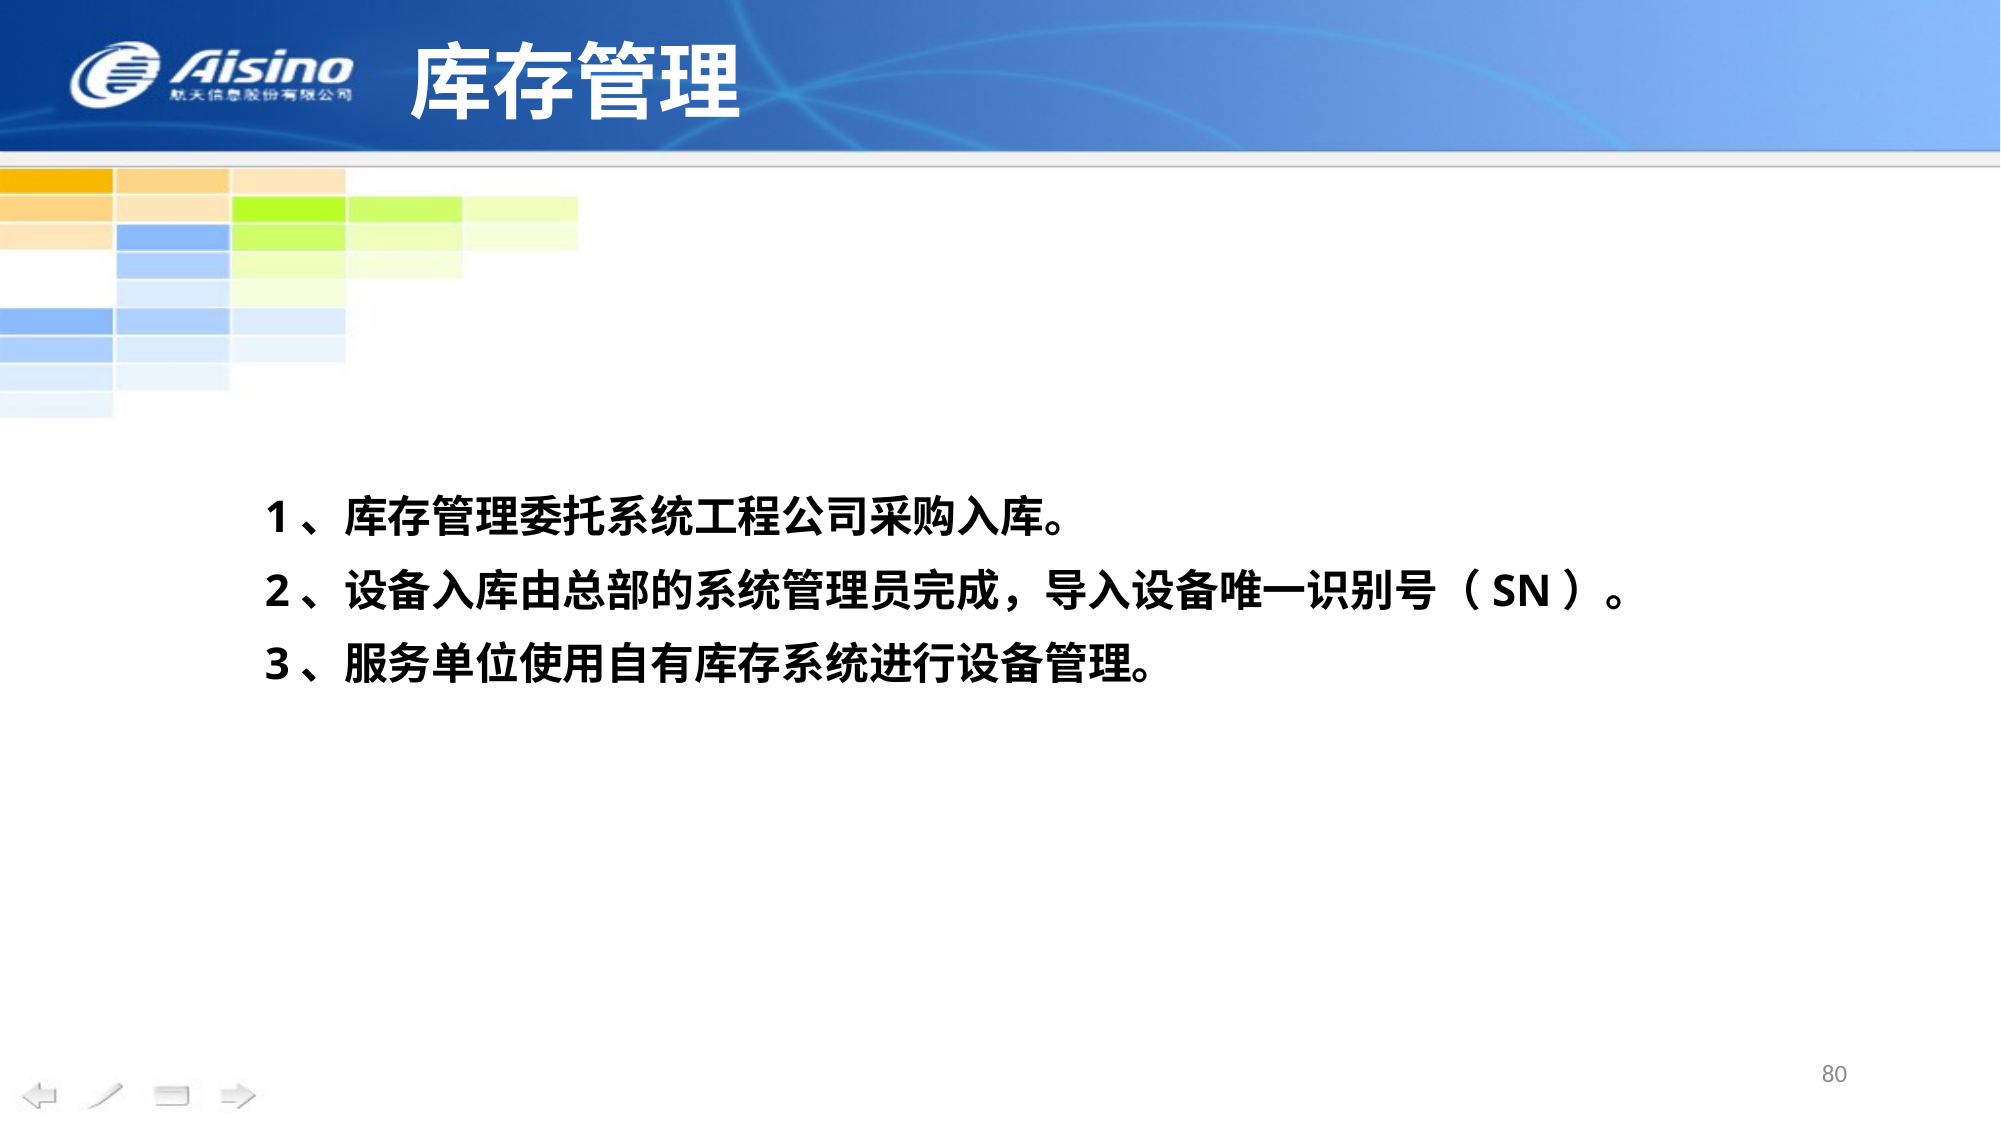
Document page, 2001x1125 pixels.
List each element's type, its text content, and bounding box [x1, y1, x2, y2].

title 库存管理 [394, 0, 2000, 186]
picture [0, 0, 2001, 1125]
slide_number 80 [1412, 1042, 1863, 1103]
list 1、库存管理委托系统工程公司采购入库。 2、设备入库由总部的系统管理员完成，导入设备唯一识别号（SN）。 3、服务单位使用自有库存系统进行设备管理。 [249, 358, 1975, 1073]
